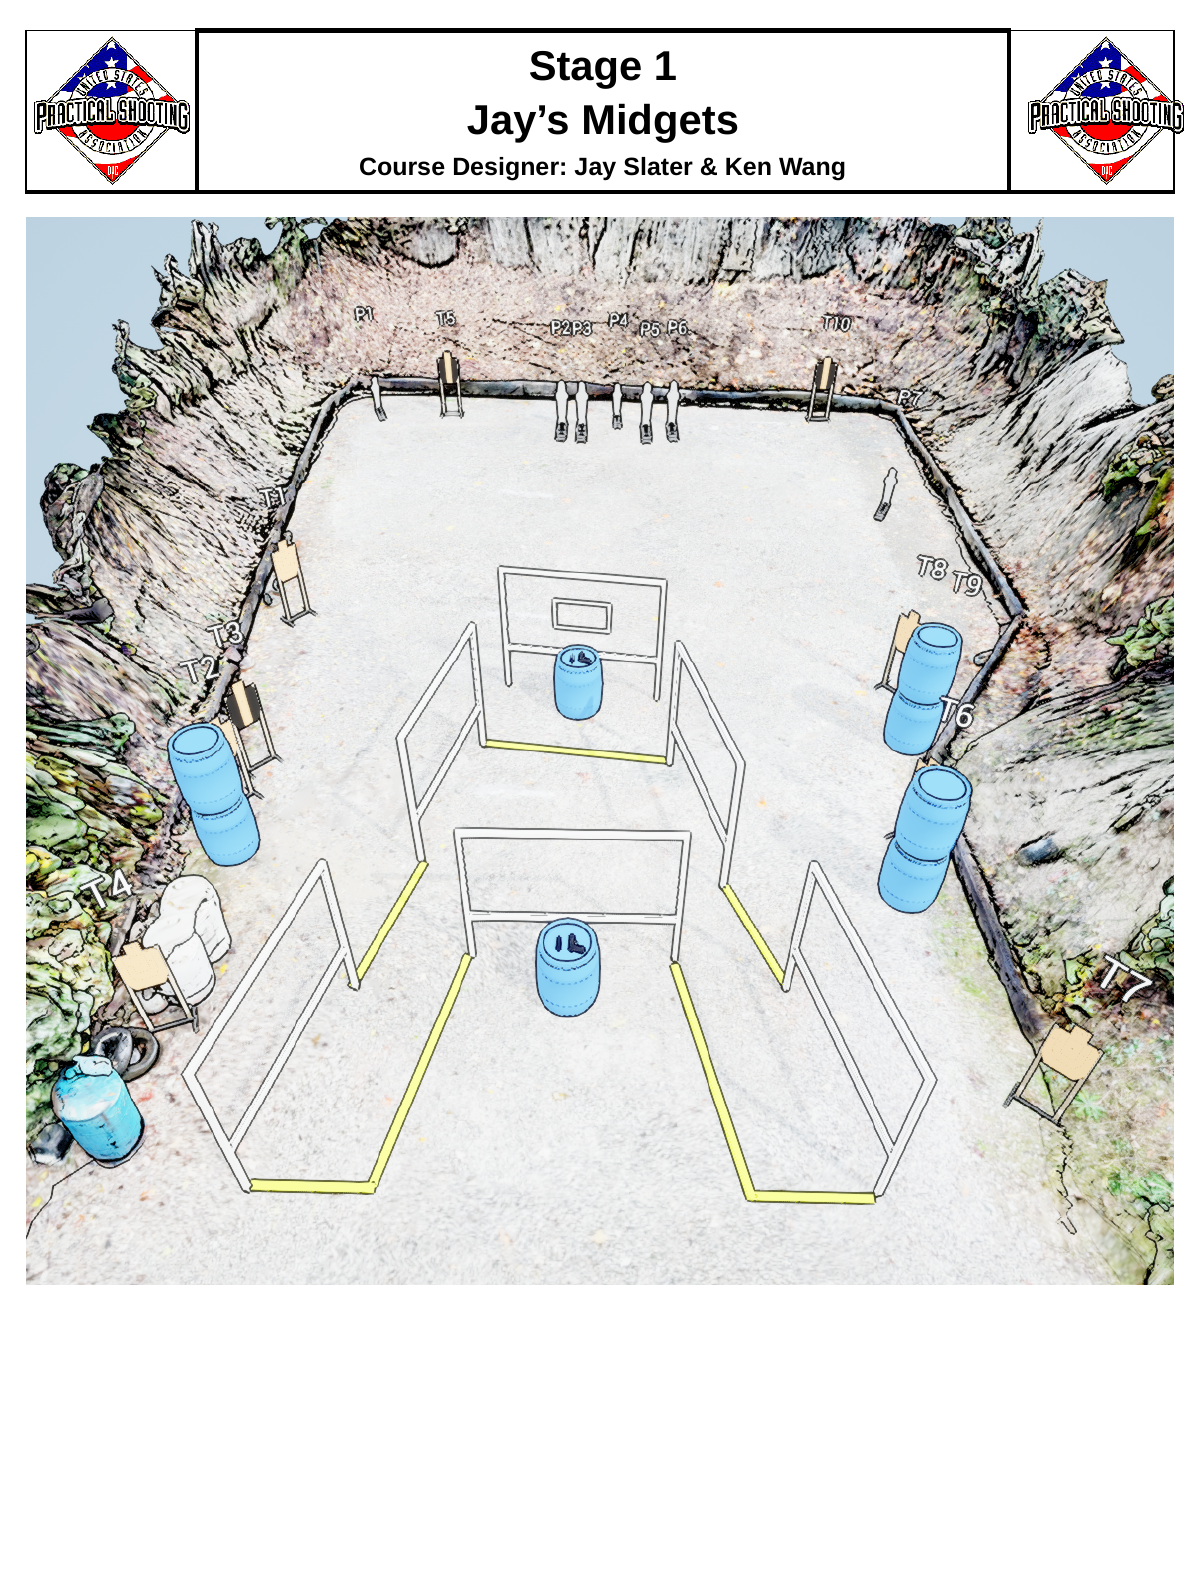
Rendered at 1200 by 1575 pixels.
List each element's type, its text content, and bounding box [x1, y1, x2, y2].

table_header [1011, 31, 1173, 190]
table_header Stage 1 Jay’s Midgets Course Designer: Jay Slater & Ken Wang [199, 33, 1007, 190]
picture [25, 217, 1175, 1285]
picture [25, 35, 200, 188]
picture [1020, 35, 1195, 188]
